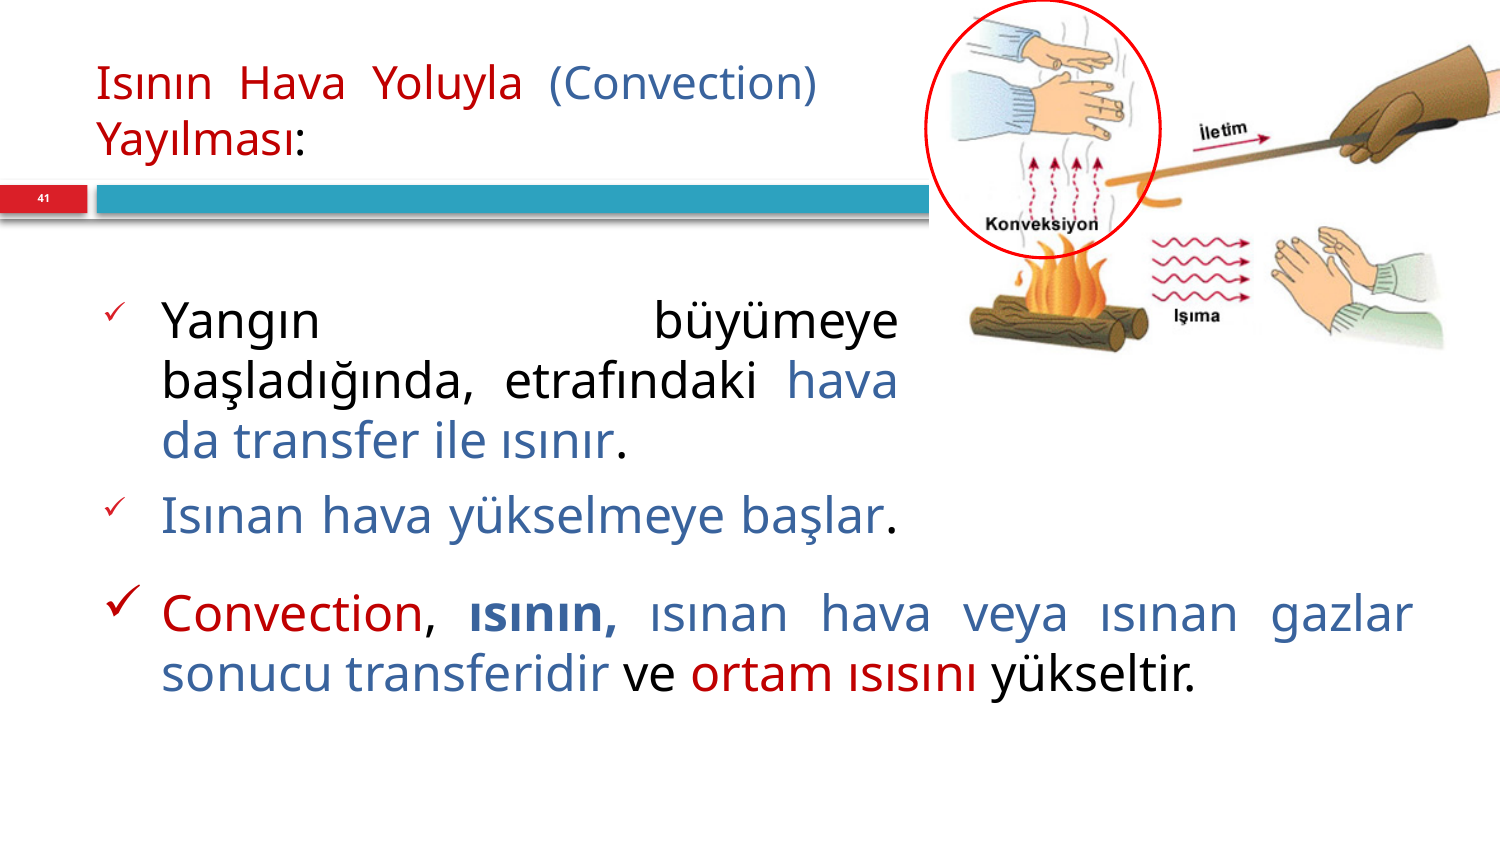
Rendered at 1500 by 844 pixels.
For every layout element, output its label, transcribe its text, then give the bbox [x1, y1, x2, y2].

picture [929, 0, 1500, 376]
slide_number 41 [0, 184, 88, 215]
list Yangın büyümeye başladığında, etrafındaki hava da transfer ile ısınır. Isınan hava yükselmeye başlar. [58, 281, 914, 528]
text_box Convection, ısının, ısınan hava veya ısınan gazlar sonucu transferidir ve ortam ısısını yükseltir. [58, 574, 1430, 709]
text_box Isının Hava Yoluyla (Convection) Yayılması: [81, 46, 832, 172]
